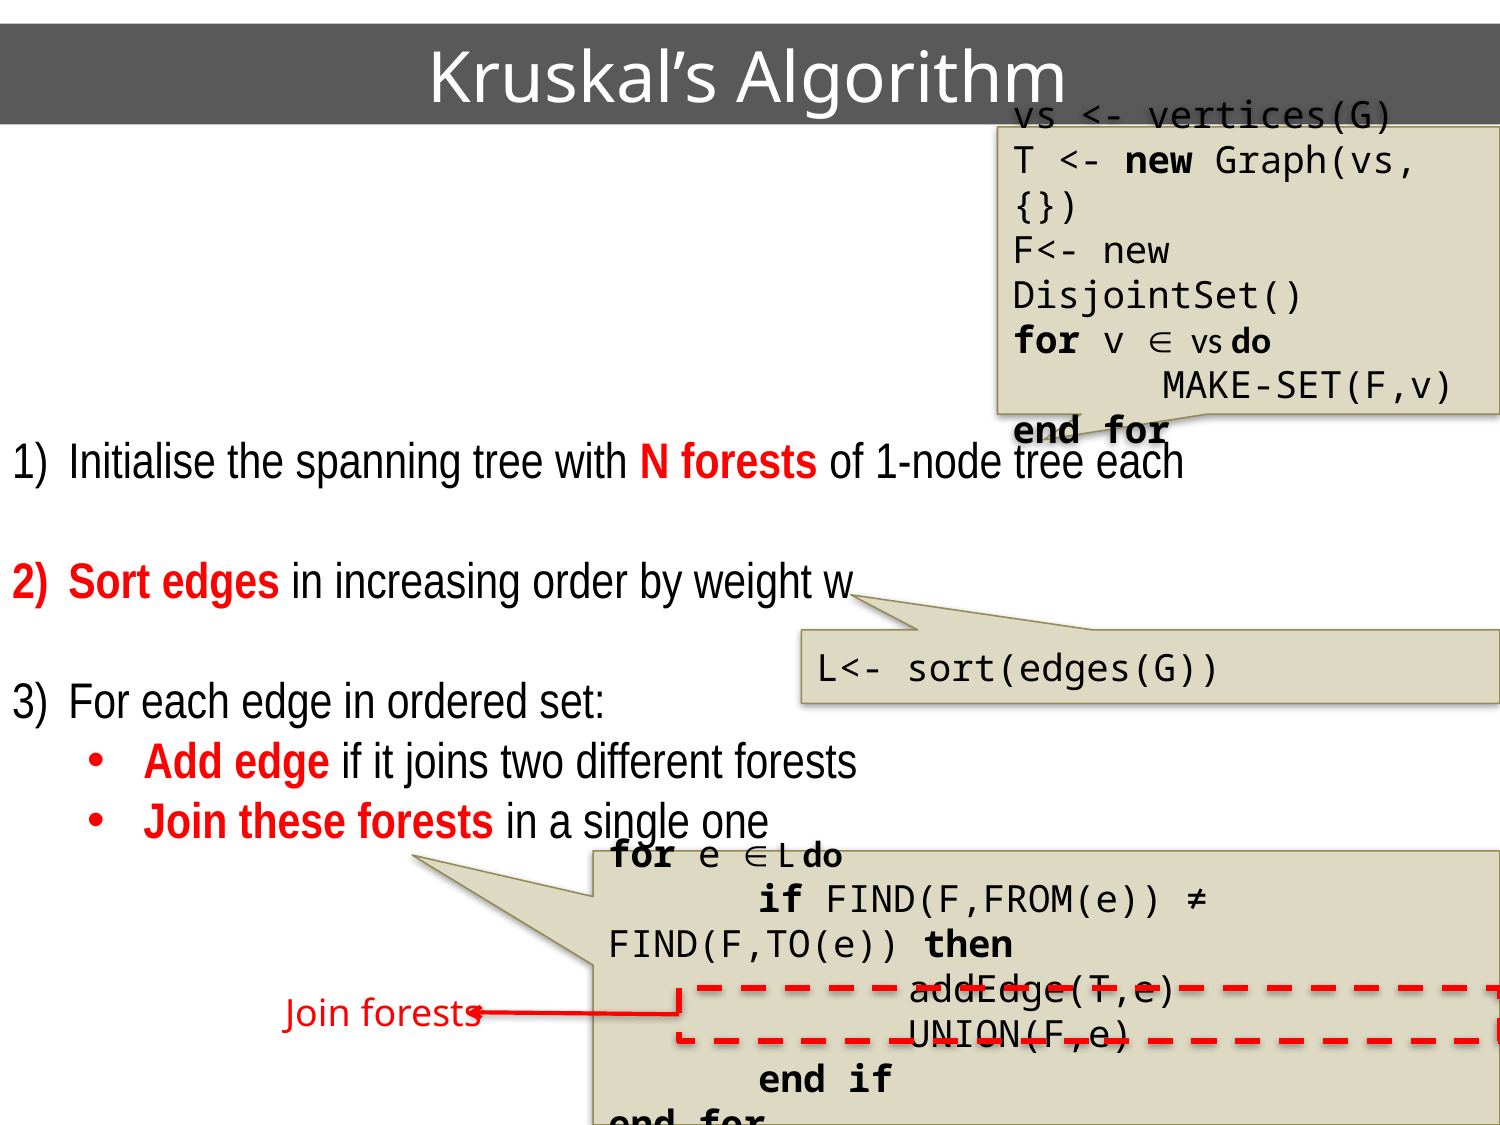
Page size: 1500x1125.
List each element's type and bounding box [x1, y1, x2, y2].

title [0, 23, 1500, 125]
text_box [0, 124, 1500, 1125]
